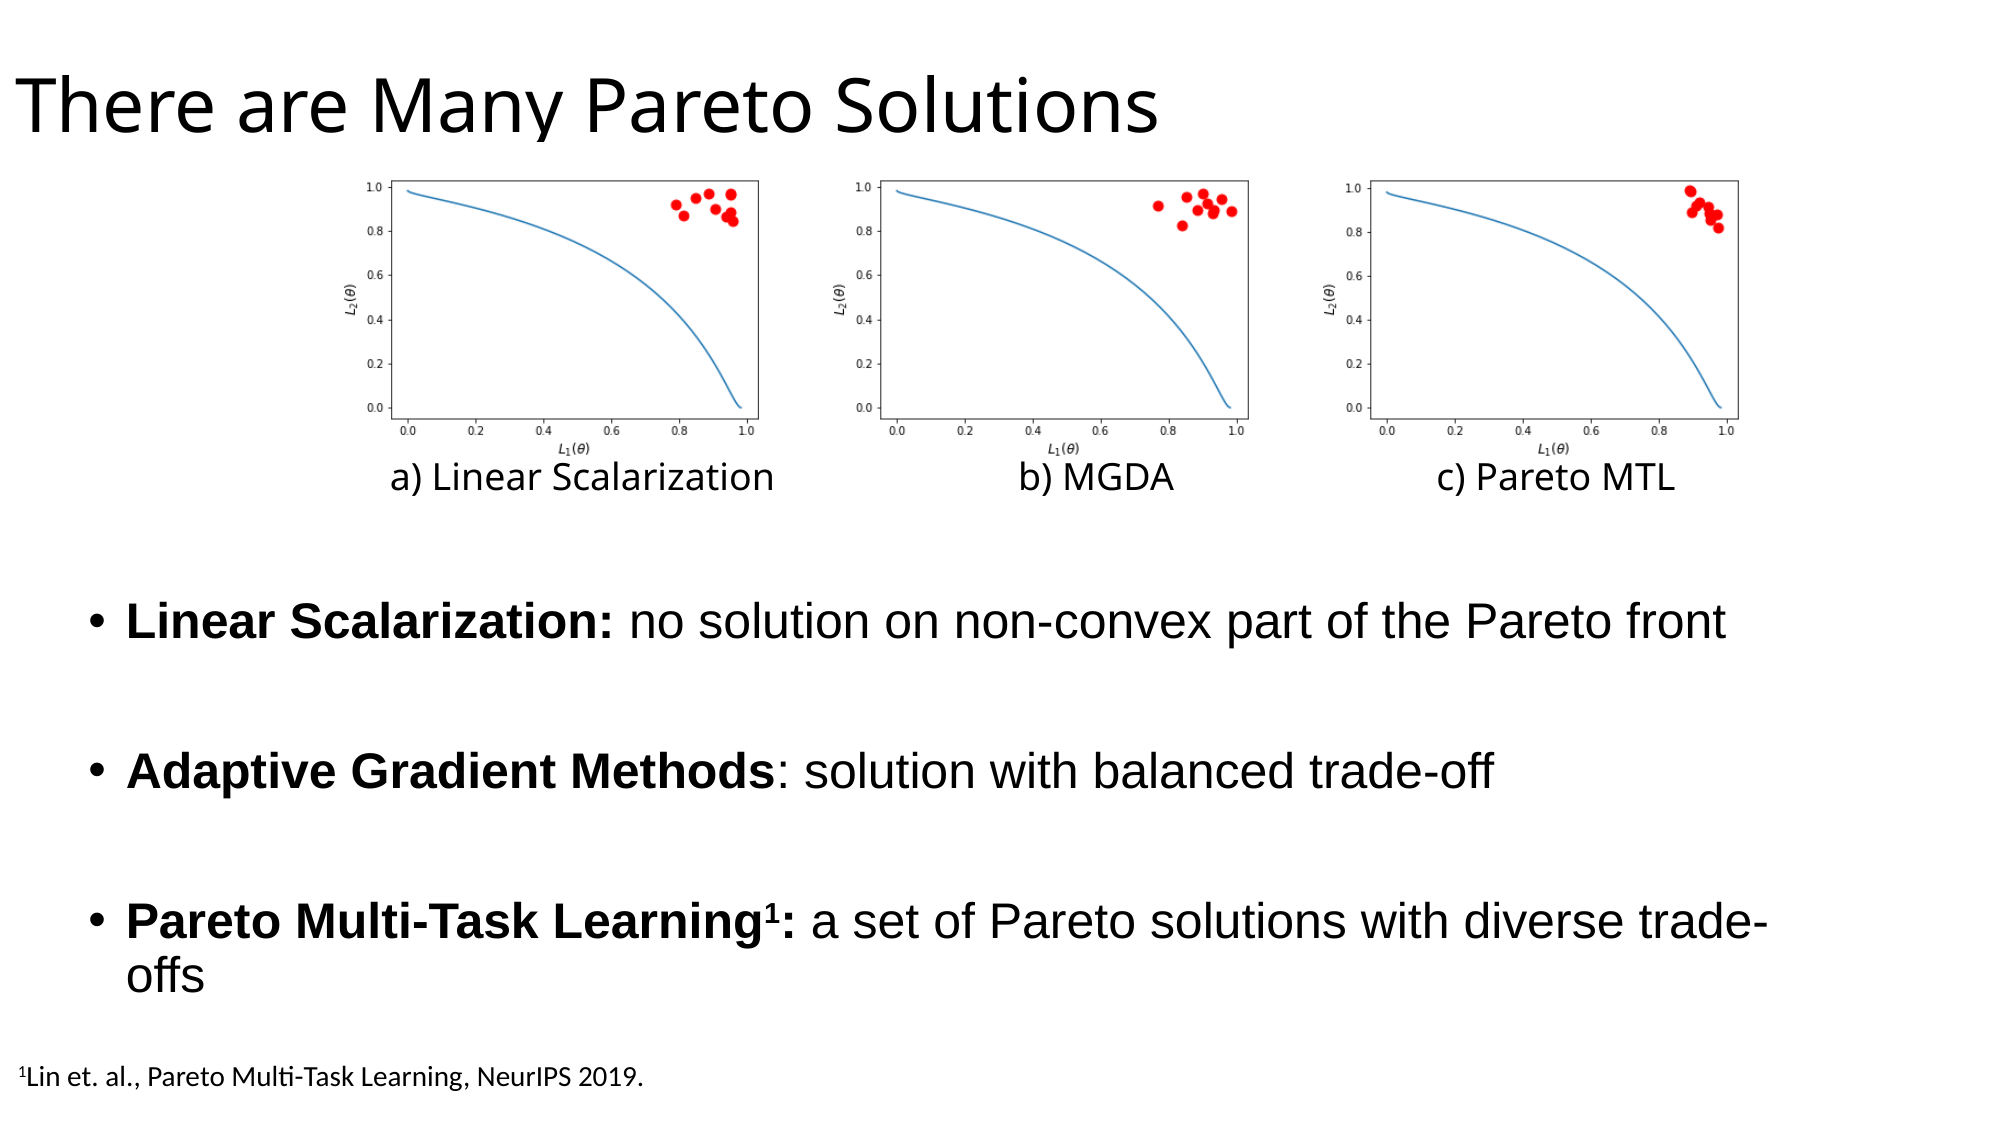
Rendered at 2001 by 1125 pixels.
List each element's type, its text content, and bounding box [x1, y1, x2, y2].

text_box 1Lin et. al., Pareto Multi-Task Learning, NeurIPS 2019. [3, 1049, 1938, 1100]
text_box Linear Scalarization: no solution on non-convex part of the Pareto front Adaptive Gradient Methods: solution with balanced trade-off Pareto Multi-Task Learning1: a set of Pareto solutions with diverse trade-offs [73, 507, 1851, 1014]
picture [331, 142, 805, 458]
picture [1311, 142, 1785, 458]
text_box a) Linear Scalarization b) MGDA c) Pareto MTL [374, 445, 1828, 506]
title There are Many Pareto Solutions [0, 0, 1903, 218]
picture [821, 142, 1295, 458]
